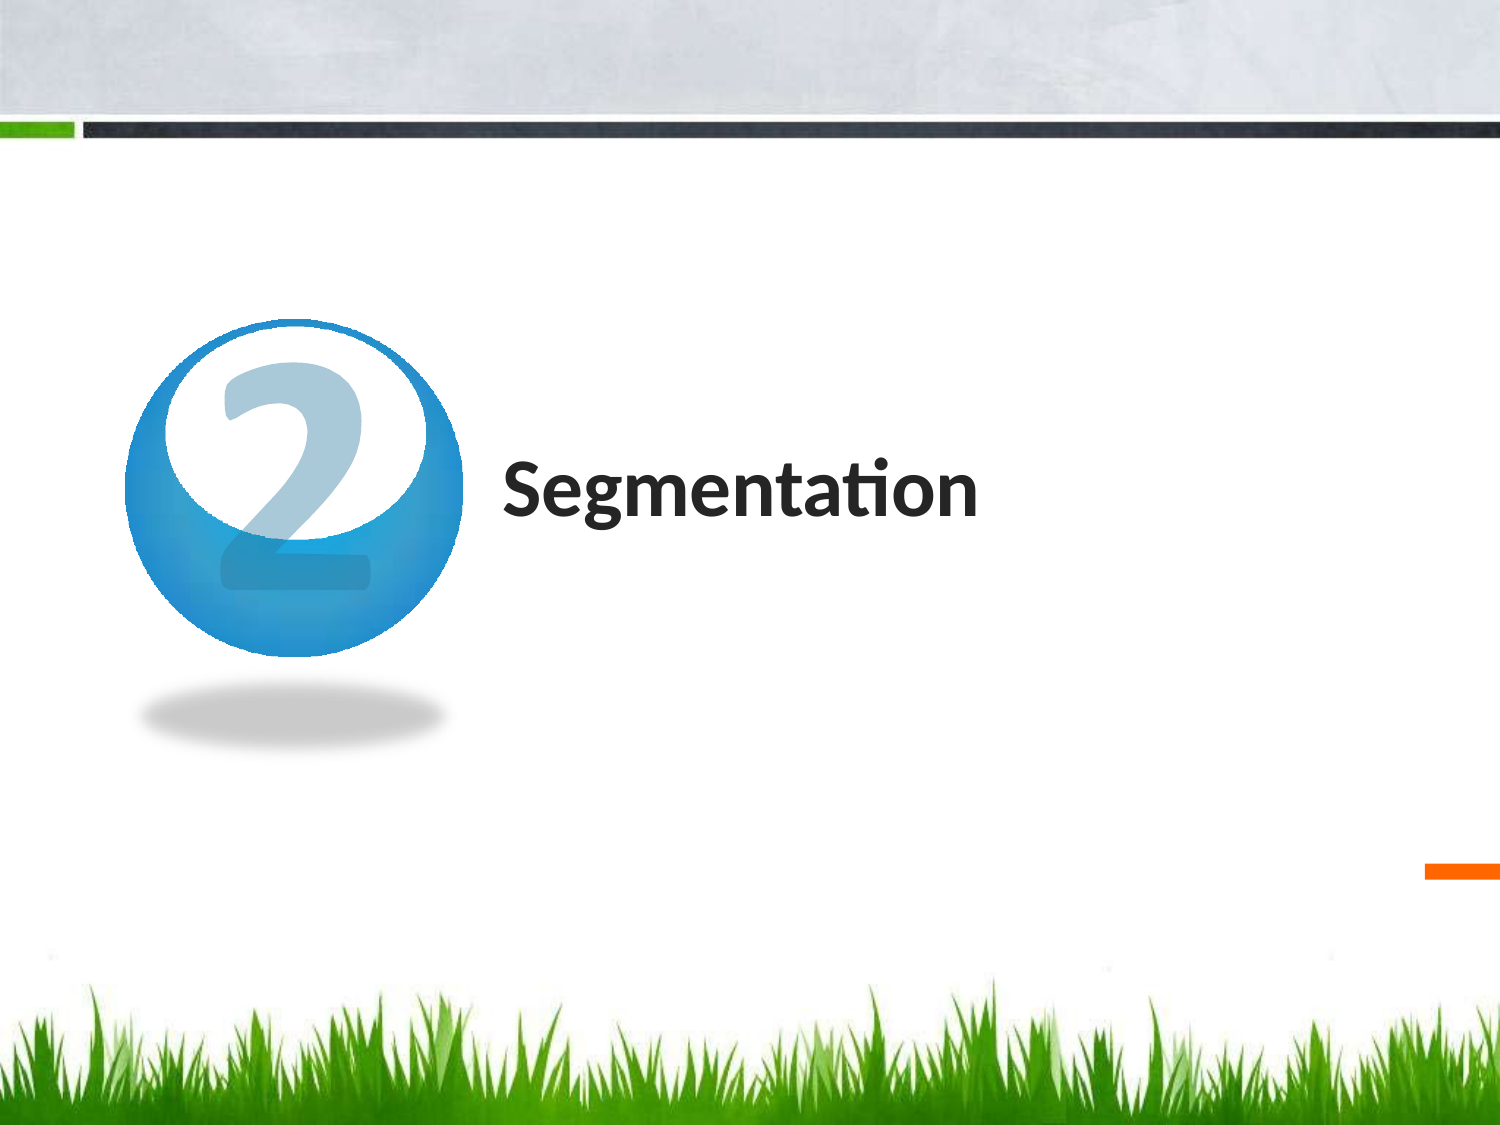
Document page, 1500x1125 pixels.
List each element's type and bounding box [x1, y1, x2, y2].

text_box [0, 0, 1500, 1125]
